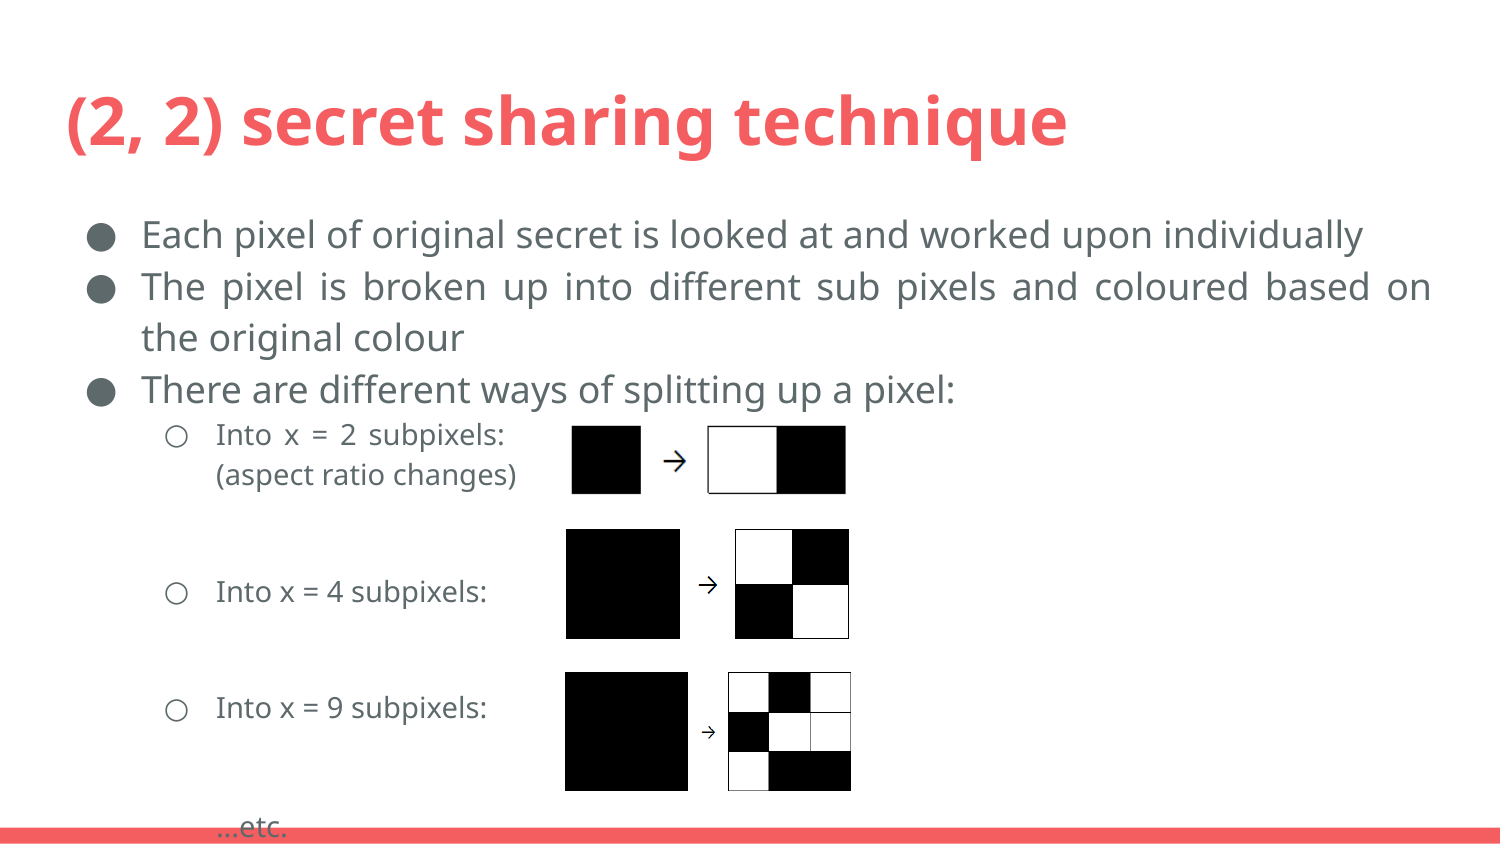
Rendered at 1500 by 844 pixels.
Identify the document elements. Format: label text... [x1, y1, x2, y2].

list Each pixel of original secret is looked at and worked upon individually The pixel is broken up into different sub pixels and coloured based on the original colour There are different ways of splitting up a pixel: Into x = 2 subpixels: (aspect ratio changes) Into x = 4 subpixels: Into x = 9 subpixels: ...etc. [51, 189, 1449, 750]
picture [561, 523, 853, 643]
picture [561, 667, 853, 793]
picture [561, 415, 853, 499]
title (2, 2) secret sharing technique [51, 64, 1449, 167]
